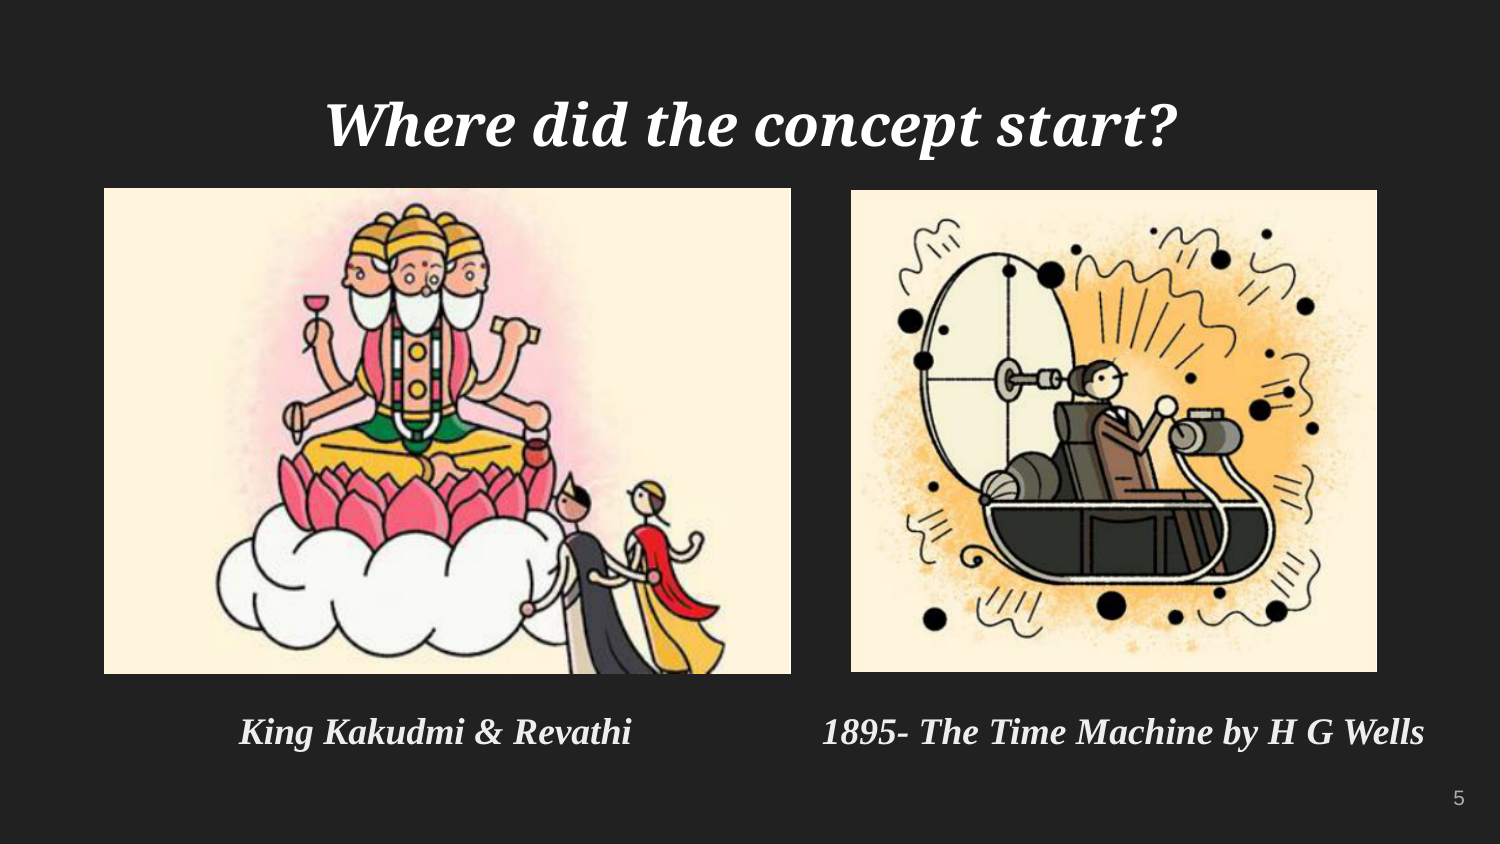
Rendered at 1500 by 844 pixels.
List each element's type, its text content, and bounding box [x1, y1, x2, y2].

title Where did the concept start? [51, 72, 1449, 167]
slide_number ‹#› [1389, 764, 1480, 830]
picture [104, 188, 792, 674]
picture [851, 190, 1377, 672]
list King Kakudmi & Revathi 1895- The Time Machine by H G Wells [71, 685, 1449, 826]
